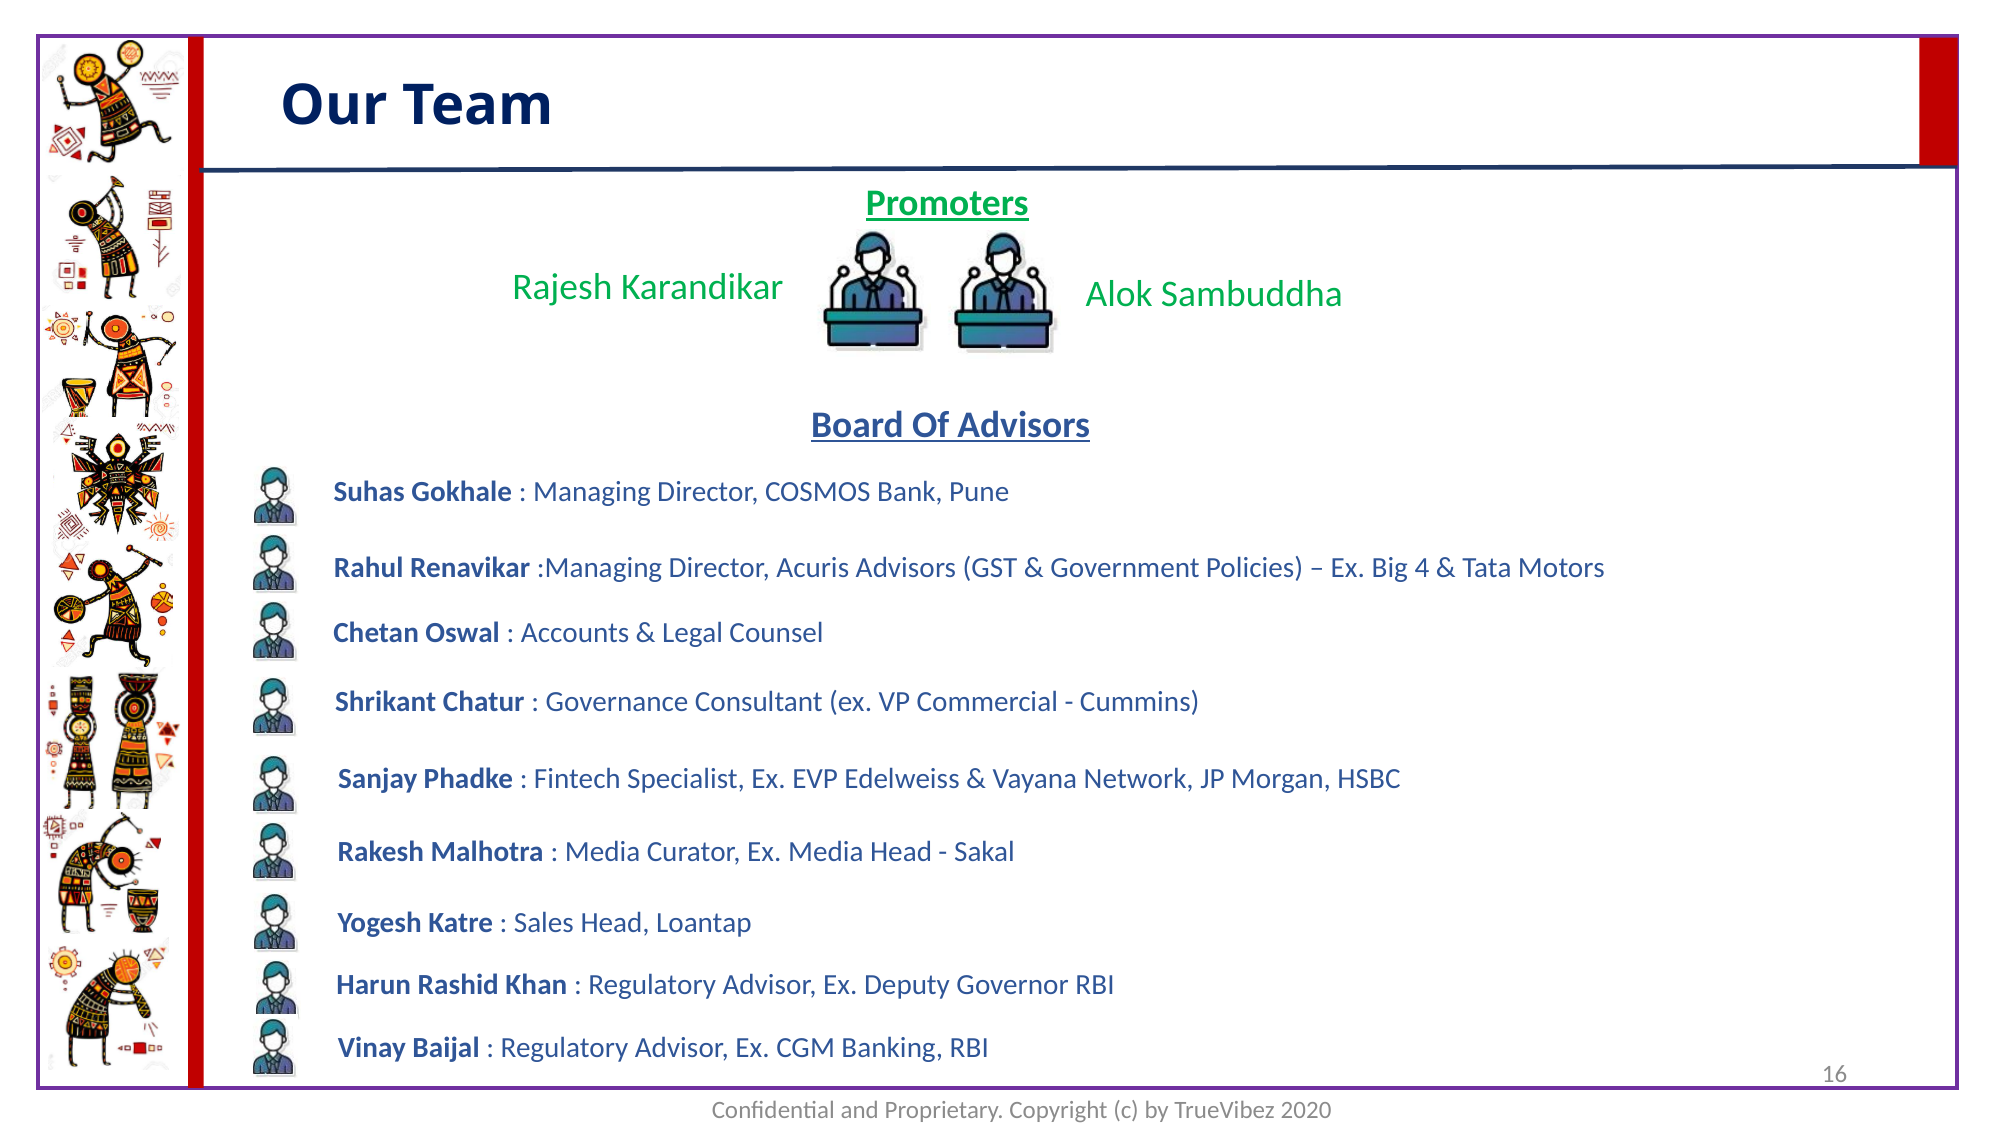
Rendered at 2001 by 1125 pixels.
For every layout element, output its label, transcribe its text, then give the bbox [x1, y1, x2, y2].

text_box Vinay Baijal : Regulatory Advisor, Ex. CGM Banking, RBI [315, 1020, 1316, 1071]
text_box [187, 36, 205, 1089]
text_box Yogesh Katre : Sales Head, Loantap [315, 895, 1316, 946]
picture [42, 305, 182, 934]
picture [250, 597, 299, 662]
text_box Promoters [851, 171, 1044, 231]
footer Confidential and Proprietary. Copyright (c) by TrueVibez 2020 [684, 1078, 1360, 1125]
picture [250, 818, 299, 882]
picture [250, 530, 299, 594]
picture [250, 956, 301, 1078]
text_box Chetan Oswal : Accounts & Legal Counsel [311, 606, 1312, 657]
slide_number 16 [1412, 1042, 1863, 1103]
text_box [37, 35, 1958, 1089]
picture [42, 175, 181, 301]
text_box Alok Sambuddha [1070, 261, 1359, 322]
picture [251, 889, 300, 953]
text_box Rajesh Karandikar [497, 254, 799, 315]
picture [250, 751, 299, 815]
picture [47, 937, 169, 1070]
text_box Rakesh Malhotra : Media Curator, Ex. Media Head - Sakal [315, 824, 1316, 875]
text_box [199, 166, 1958, 171]
text_box Suhas Gokhale : Managing Director, COSMOS Bank, Pune [311, 464, 1312, 515]
picture [939, 230, 1061, 359]
picture [808, 229, 931, 357]
text_box Sanjay Phadke : Fintech Specialist, Ex. EVP Edelweiss & Vayana Network, JP Morgan, HSBC [315, 751, 1546, 802]
picture [251, 462, 299, 527]
text_box Harun Rashid Khan : Regulatory Advisor, Ex. Deputy Governor RBI [313, 958, 1315, 1008]
text_box [1918, 37, 1959, 167]
text_box Our Team [266, 60, 1304, 143]
text_box Shrikant Chatur : Governance Consultant (ex. VP Commercial - Cummins) [312, 674, 1314, 725]
text_box Rahul Renavikar :Managing Director, Acuris Advisors (GST & Government Policies) – Ex. Big 4 & Tata Motors [311, 540, 1655, 591]
text_box Board Of Advisors [796, 392, 1106, 453]
picture [250, 673, 299, 737]
picture [42, 40, 184, 171]
